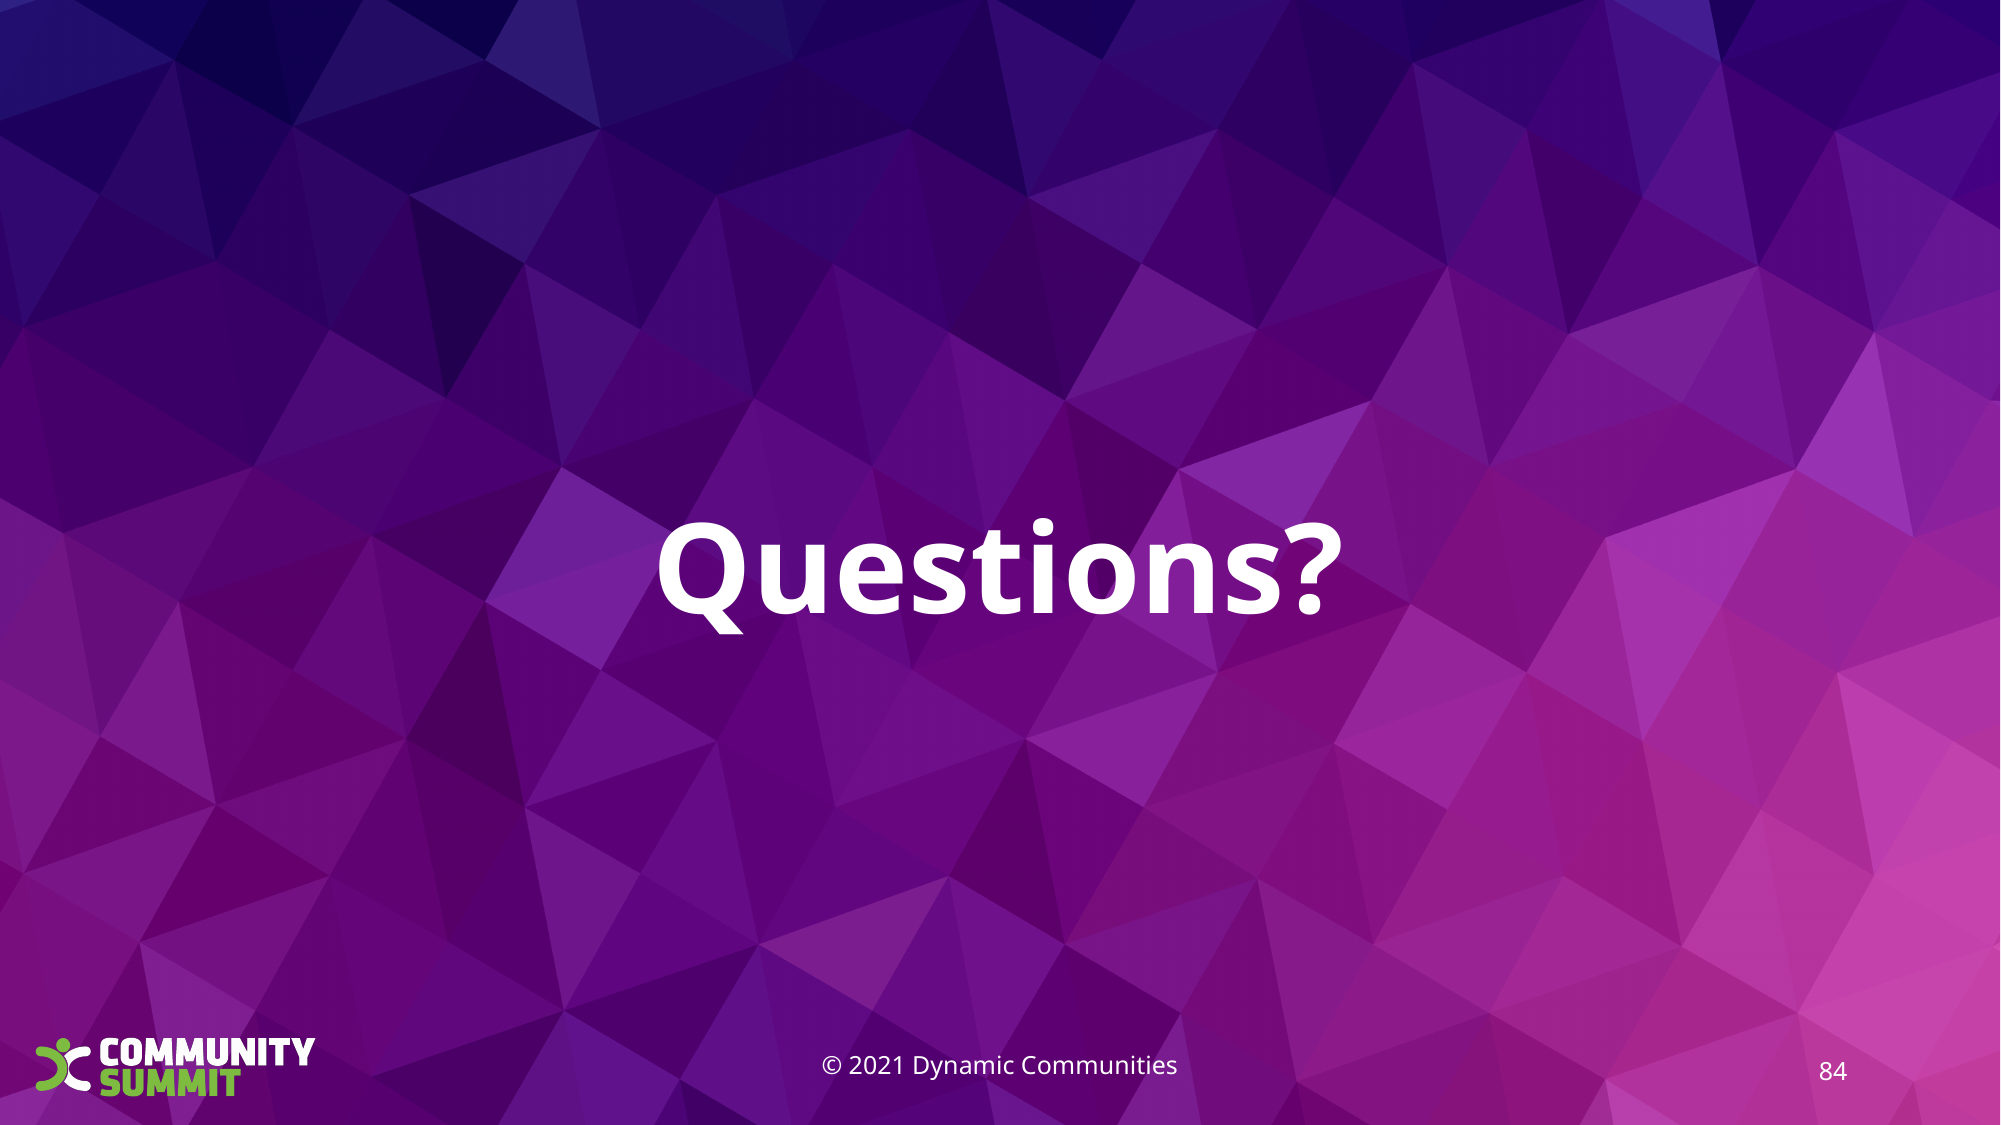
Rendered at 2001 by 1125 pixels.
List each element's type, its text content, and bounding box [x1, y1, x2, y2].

title Questions? [136, 396, 1862, 749]
picture [0, 0, 2001, 1125]
slide_number 84 [1412, 1042, 1863, 1103]
